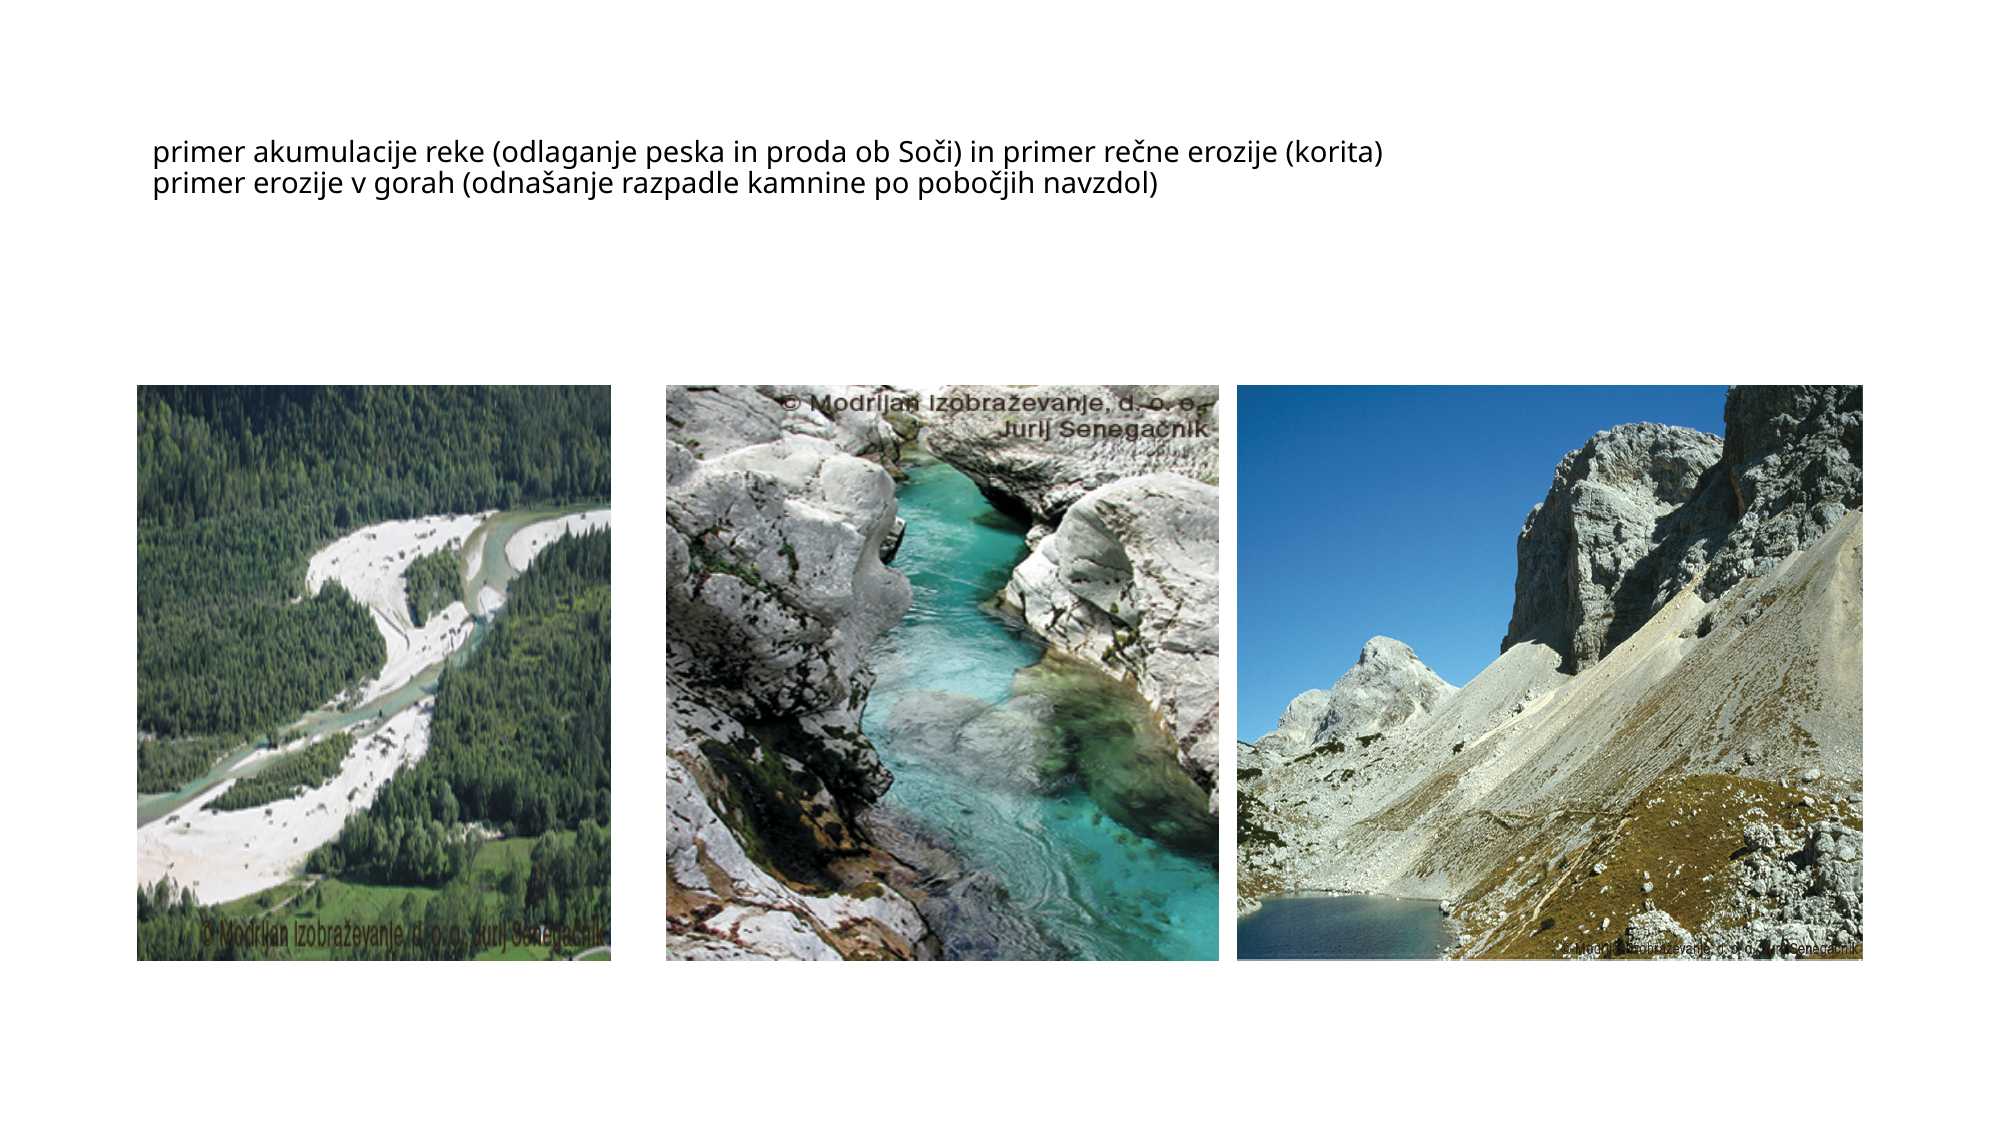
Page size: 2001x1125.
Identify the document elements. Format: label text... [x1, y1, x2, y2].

title primer akumulacije reke (odlaganje peska in proda ob Soči) in primer rečne erozije (korita) primer erozije v gorah (odnašanje razpadle kamnine po pobočjih navzdol) [137, 59, 1863, 278]
picture [1237, 385, 1863, 961]
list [137, 385, 611, 961]
picture [666, 385, 1219, 961]
